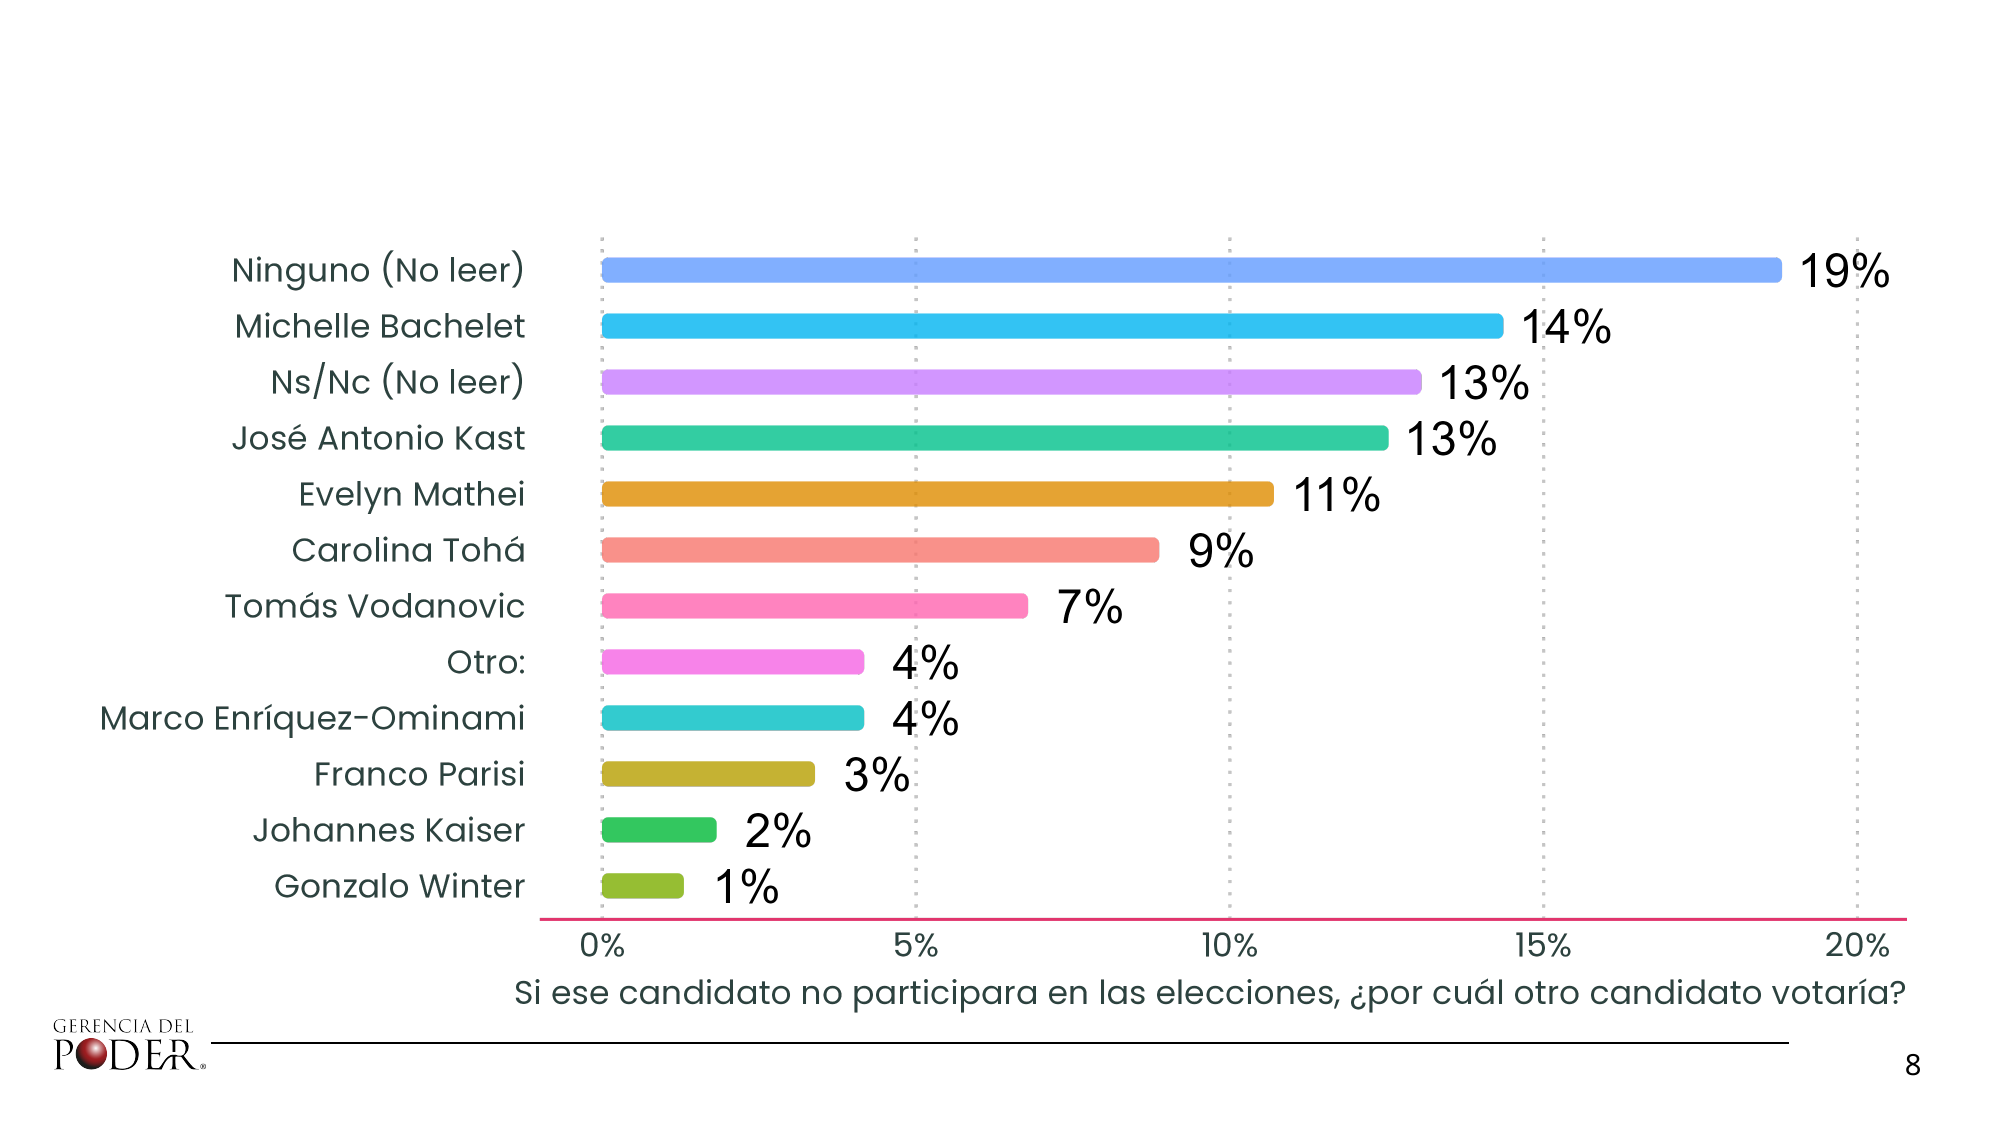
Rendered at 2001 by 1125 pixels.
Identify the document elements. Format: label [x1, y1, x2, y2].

picture [44, 205, 1937, 1076]
